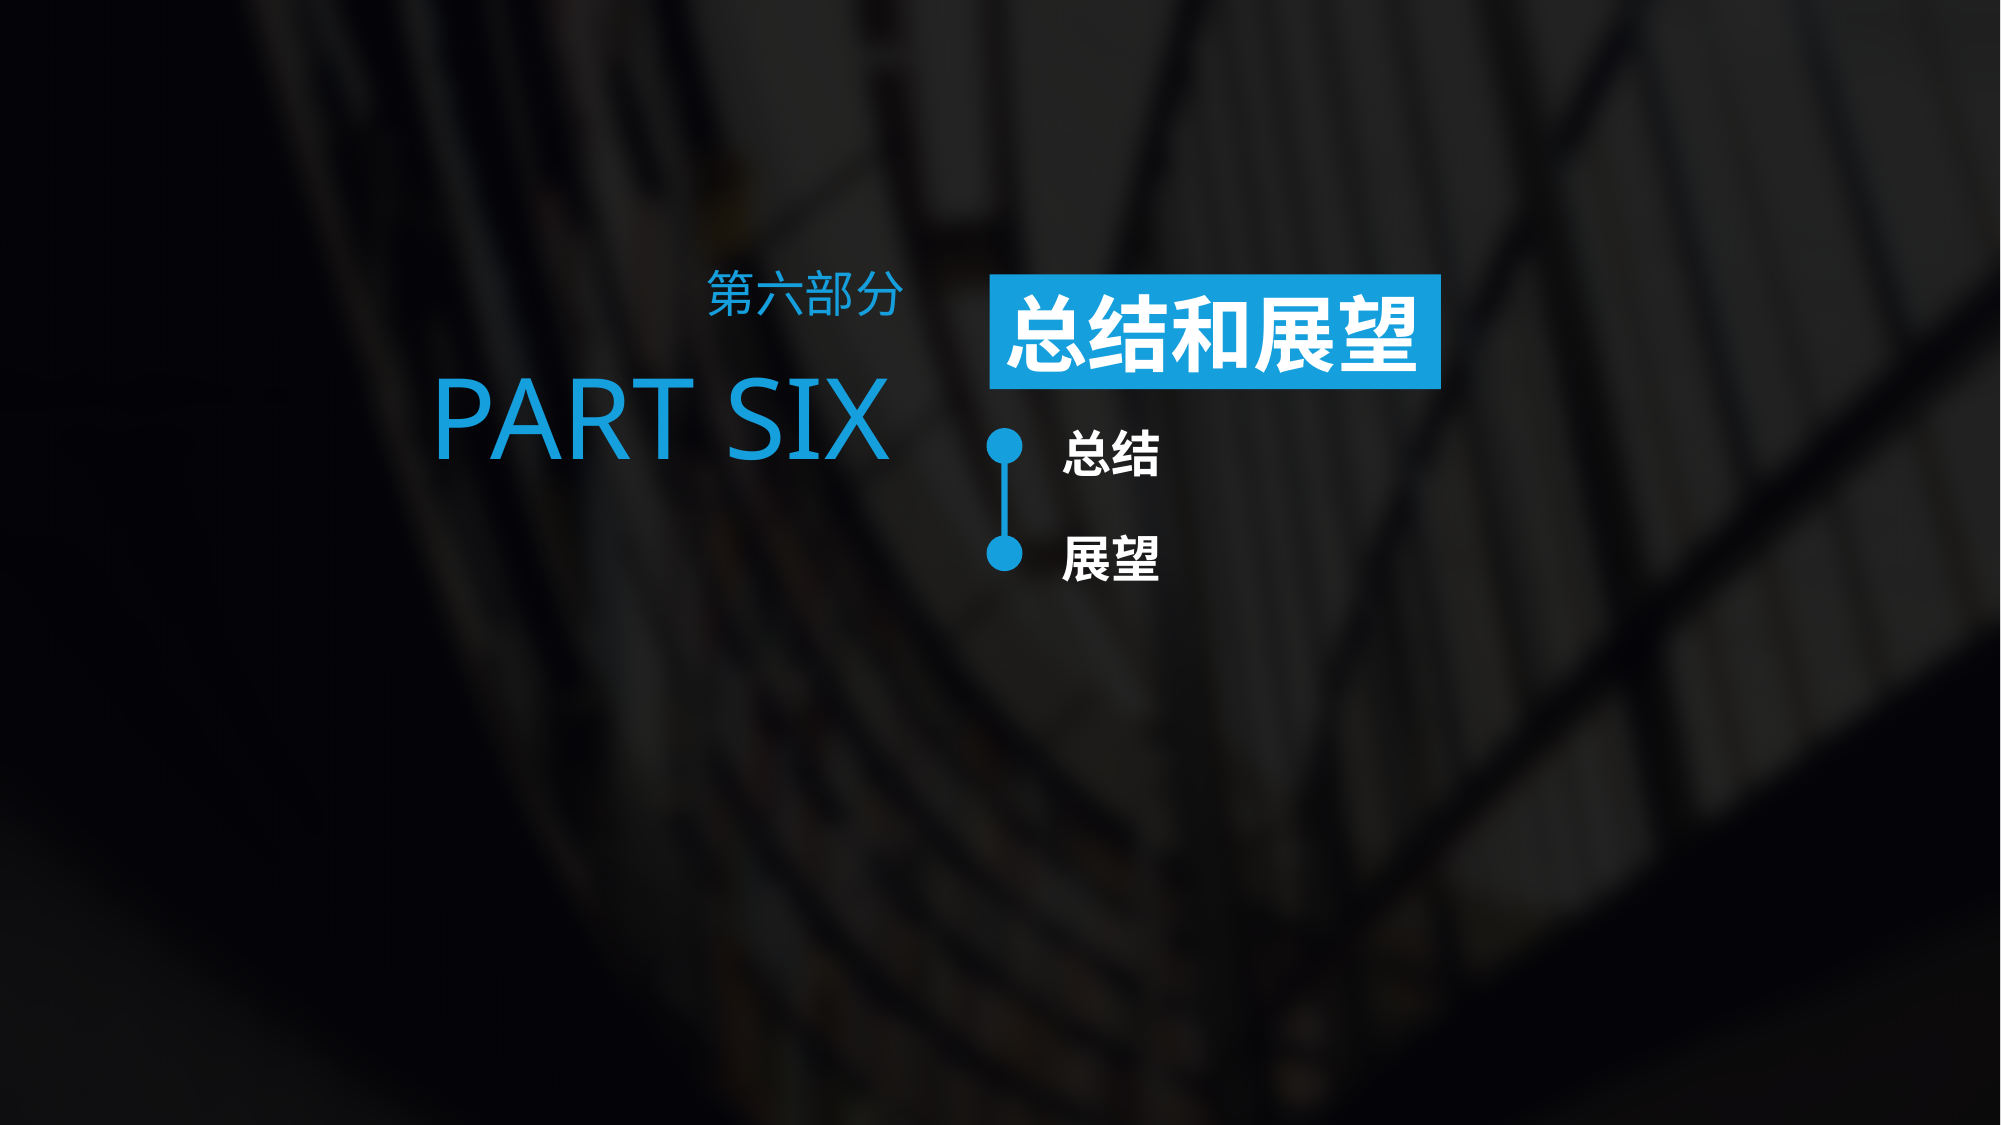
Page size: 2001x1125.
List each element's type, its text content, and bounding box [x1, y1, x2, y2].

text_box PART SIX [413, 340, 923, 490]
text_box 总结 [1047, 414, 1280, 490]
text_box 总结和展望 [989, 274, 1441, 390]
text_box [989, 431, 1020, 569]
text_box 第六部分 [690, 255, 923, 331]
text_box 展望 [1047, 520, 1280, 595]
